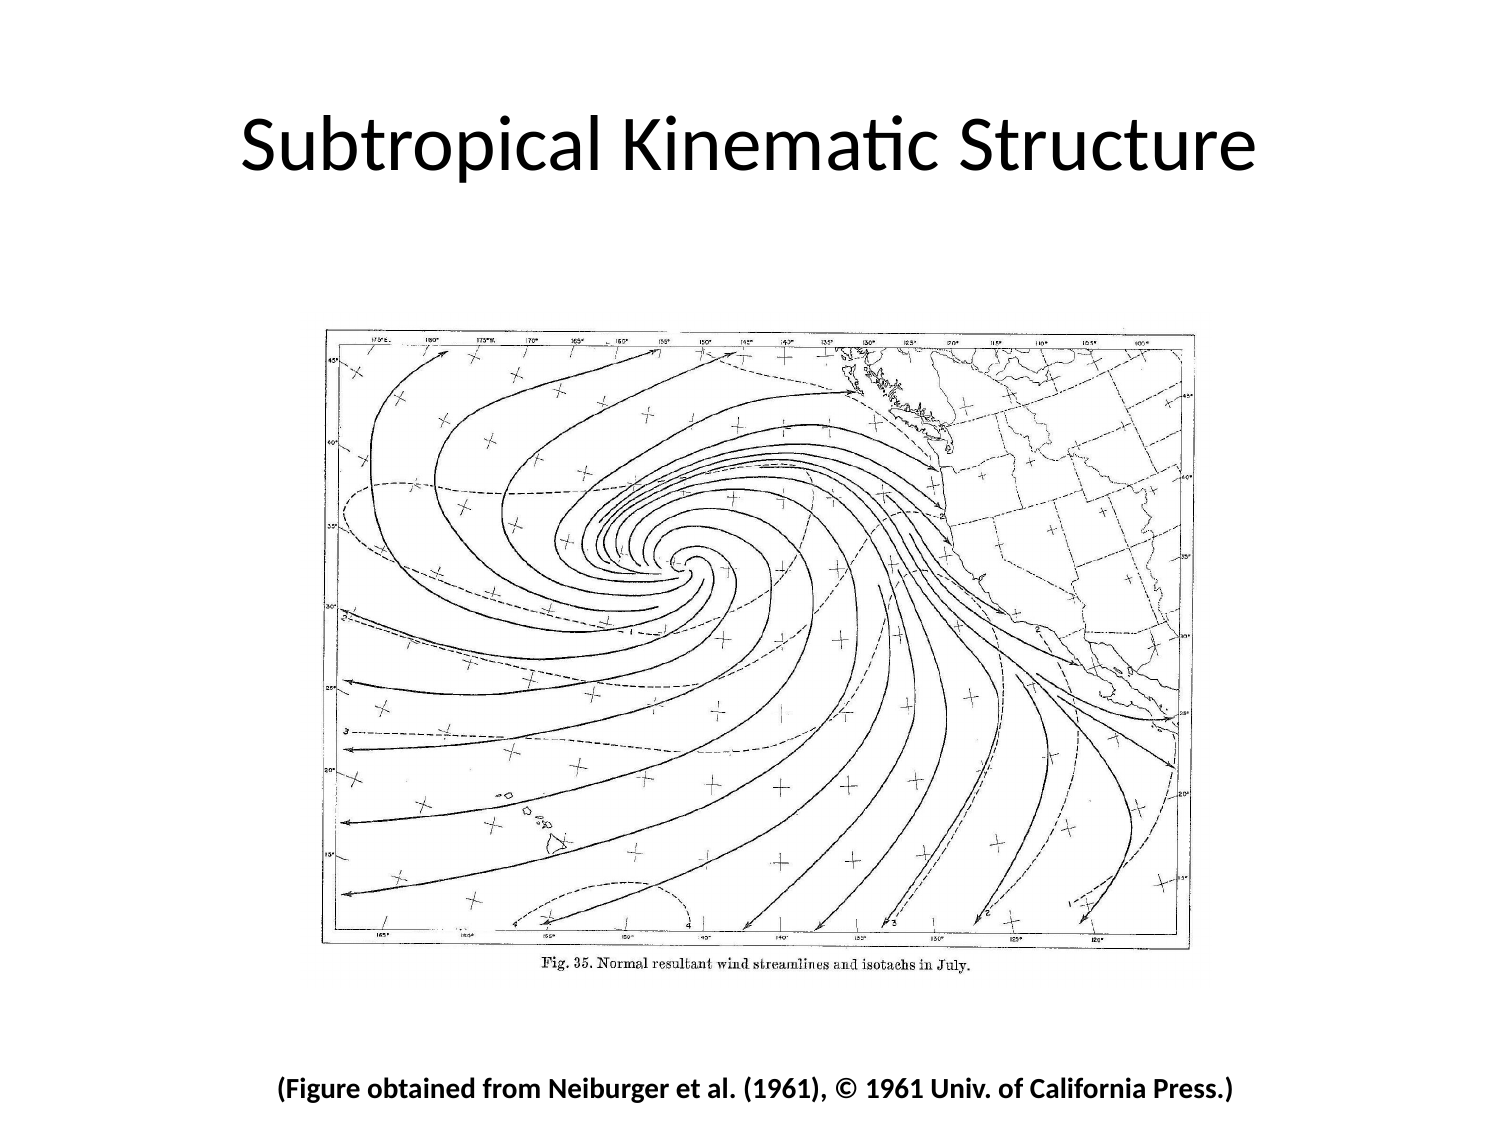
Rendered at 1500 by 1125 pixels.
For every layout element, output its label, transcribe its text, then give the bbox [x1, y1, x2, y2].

title Subtropical Kinematic Structure [75, 45, 1425, 233]
text_box (Figure obtained from Neiburger et al. (1961), © 1961 Univ. of California Press.) [261, 1062, 1250, 1113]
picture [299, 312, 1212, 988]
